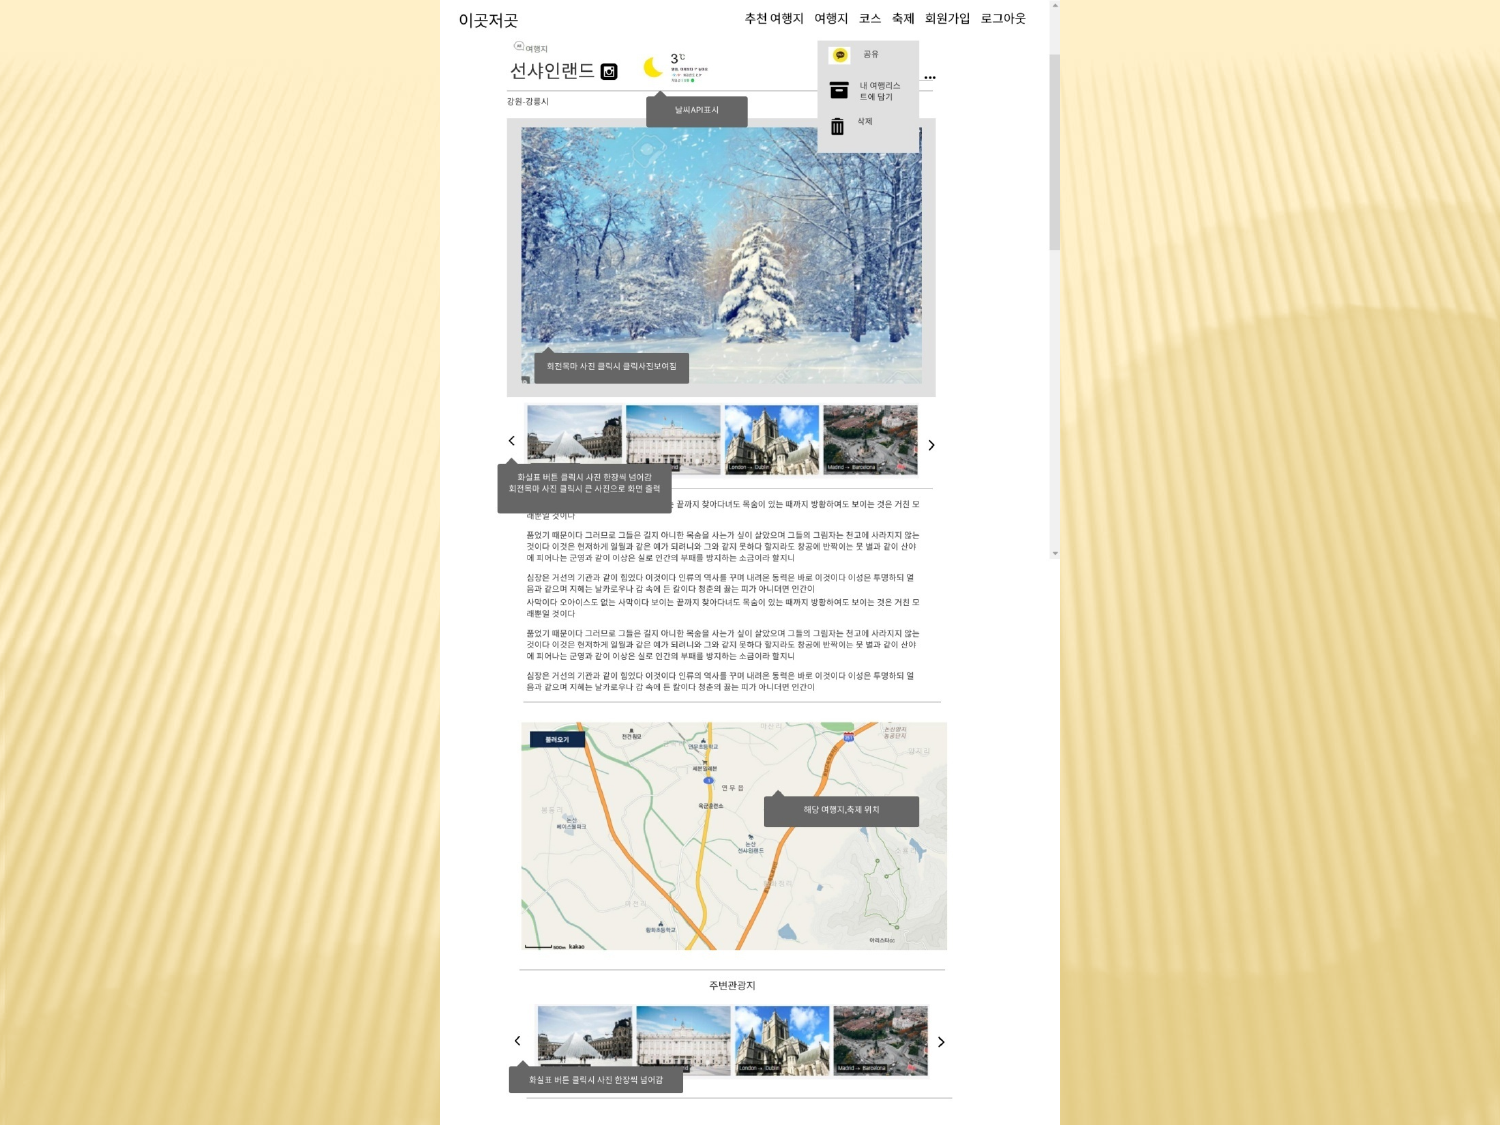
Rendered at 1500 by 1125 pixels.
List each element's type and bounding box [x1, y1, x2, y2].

picture [439, 0, 1061, 1125]
